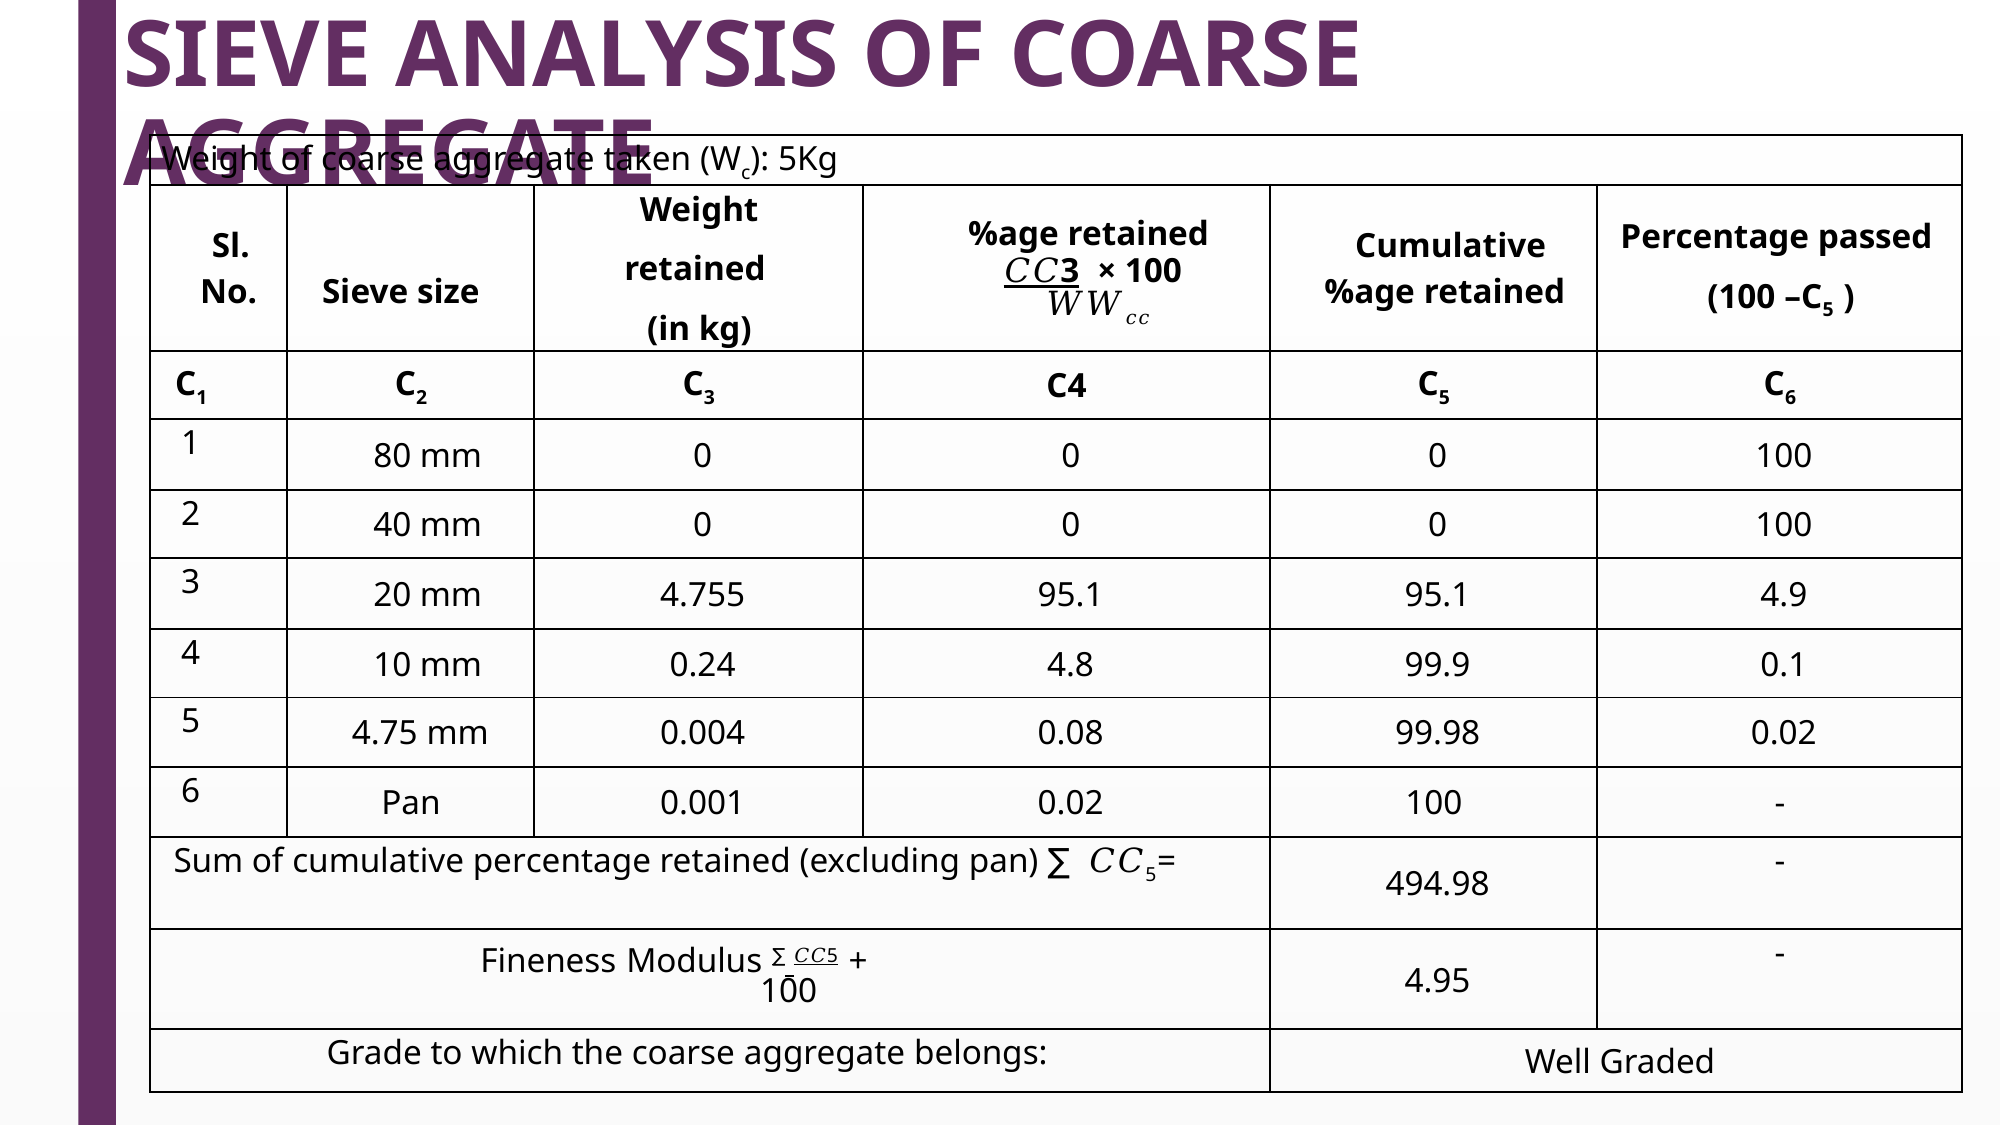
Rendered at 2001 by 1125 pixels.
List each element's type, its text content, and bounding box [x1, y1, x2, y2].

table_cell 6 [151, 768, 286, 836]
table_cell - [1598, 838, 1961, 928]
table_cell Pan [288, 768, 533, 836]
table_cell C3 [535, 352, 862, 418]
table_cell 0.02 [864, 768, 1269, 836]
table_cell 99.9 [1271, 630, 1596, 697]
table_cell 99.98 [1271, 698, 1596, 766]
table_cell 0 [535, 491, 862, 557]
table_cell C4 [864, 352, 1269, 418]
table_cell 0 [864, 420, 1269, 489]
table_cell 4.9 [1598, 559, 1961, 628]
table_cell Sl. No. [151, 186, 286, 350]
table_cell 100 [1598, 420, 1961, 489]
table_cell 80 mm [288, 420, 533, 489]
table_cell C2 [288, 352, 533, 418]
table_cell 95.1 [864, 559, 1269, 628]
table_cell 4.75 mm [288, 698, 533, 766]
table_cell Well Graded [1271, 1030, 1961, 1091]
table_cell 10 mm [288, 630, 533, 697]
table_cell 20 mm [288, 559, 533, 628]
table_cell 40 mm [288, 491, 533, 557]
table_cell 3 [151, 559, 286, 628]
table_cell 0 [1271, 491, 1596, 557]
table_cell 0.08 [864, 698, 1269, 766]
table_cell 0.02 [1598, 698, 1961, 766]
table_cell Sum of cumulative percentage retained (excluding pan) ∑ 𝐶𝐶5= [151, 838, 1269, 928]
table_cell 0.001 [535, 768, 862, 836]
table_cell 5 [151, 698, 286, 766]
table_cell 4 [151, 630, 286, 697]
table_cell 1 [151, 420, 286, 489]
table_cell 100 [1271, 768, 1596, 836]
table_cell - [1598, 768, 1961, 836]
table_header Weight of coarse aggregate taken (Wc): 5Kg [151, 136, 1961, 184]
table_cell 2 [151, 491, 286, 557]
table_cell 0 [1271, 420, 1596, 489]
table_cell C6 [1598, 352, 1961, 418]
table_cell Percentage passed (100 –C5 ) [1598, 186, 1961, 350]
table_cell Sieve size [288, 186, 533, 350]
table_cell 0.1 [1598, 630, 1961, 697]
table_cell 0.24 [535, 630, 862, 697]
table_cell 494.98 [1271, 838, 1596, 928]
table_cell C5 [1271, 352, 1596, 418]
table_cell 0 [535, 420, 862, 489]
table_cell Weight retained (in kg) [535, 186, 862, 350]
table_cell Cumulative %age retained [1271, 186, 1596, 350]
table_cell 4.8 [864, 630, 1269, 697]
table_cell 100 [1598, 491, 1961, 557]
table_cell 4.755 [535, 559, 862, 628]
table_cell 4.95 [1271, 930, 1596, 1028]
table_cell 0.004 [535, 698, 862, 766]
table_cell Fineness Modulus ∑ 𝐶𝐶5 + 100 [151, 930, 1269, 1028]
text_box SIEVE ANALYSIS OF COARSE AGGREGATE [108, 0, 1855, 61]
table_cell C1 [151, 352, 286, 418]
table_cell 0 [864, 491, 1269, 557]
table_cell Grade to which the coarse aggregate belongs: [151, 1030, 1269, 1091]
table_cell 95.1 [1271, 559, 1596, 628]
table_cell - [1598, 930, 1961, 1028]
table_cell %age retained 𝐶𝐶3 × 100 𝑊𝑊𝑐𝑐 [864, 186, 1269, 350]
